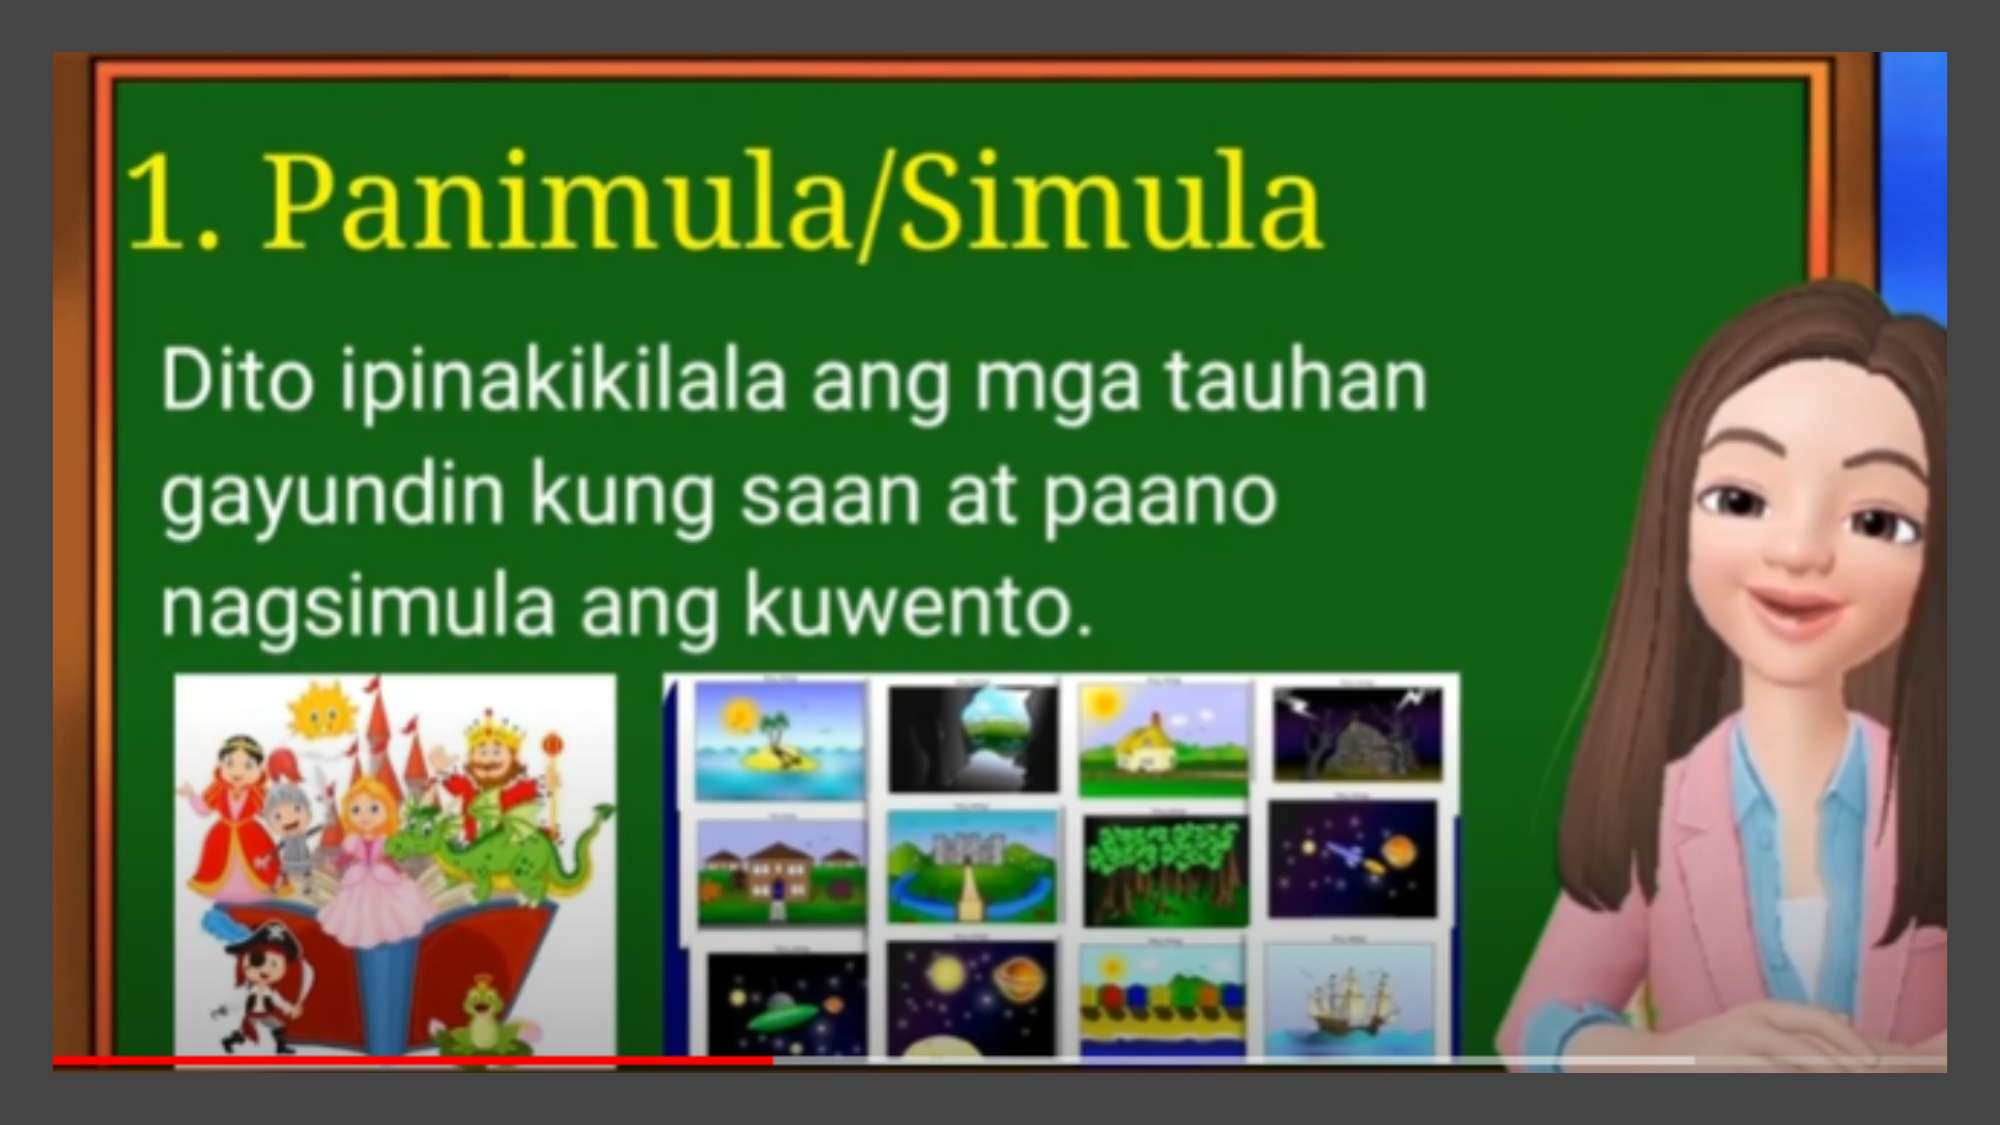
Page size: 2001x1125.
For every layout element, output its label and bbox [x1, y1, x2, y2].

picture [52, 52, 1948, 1073]
